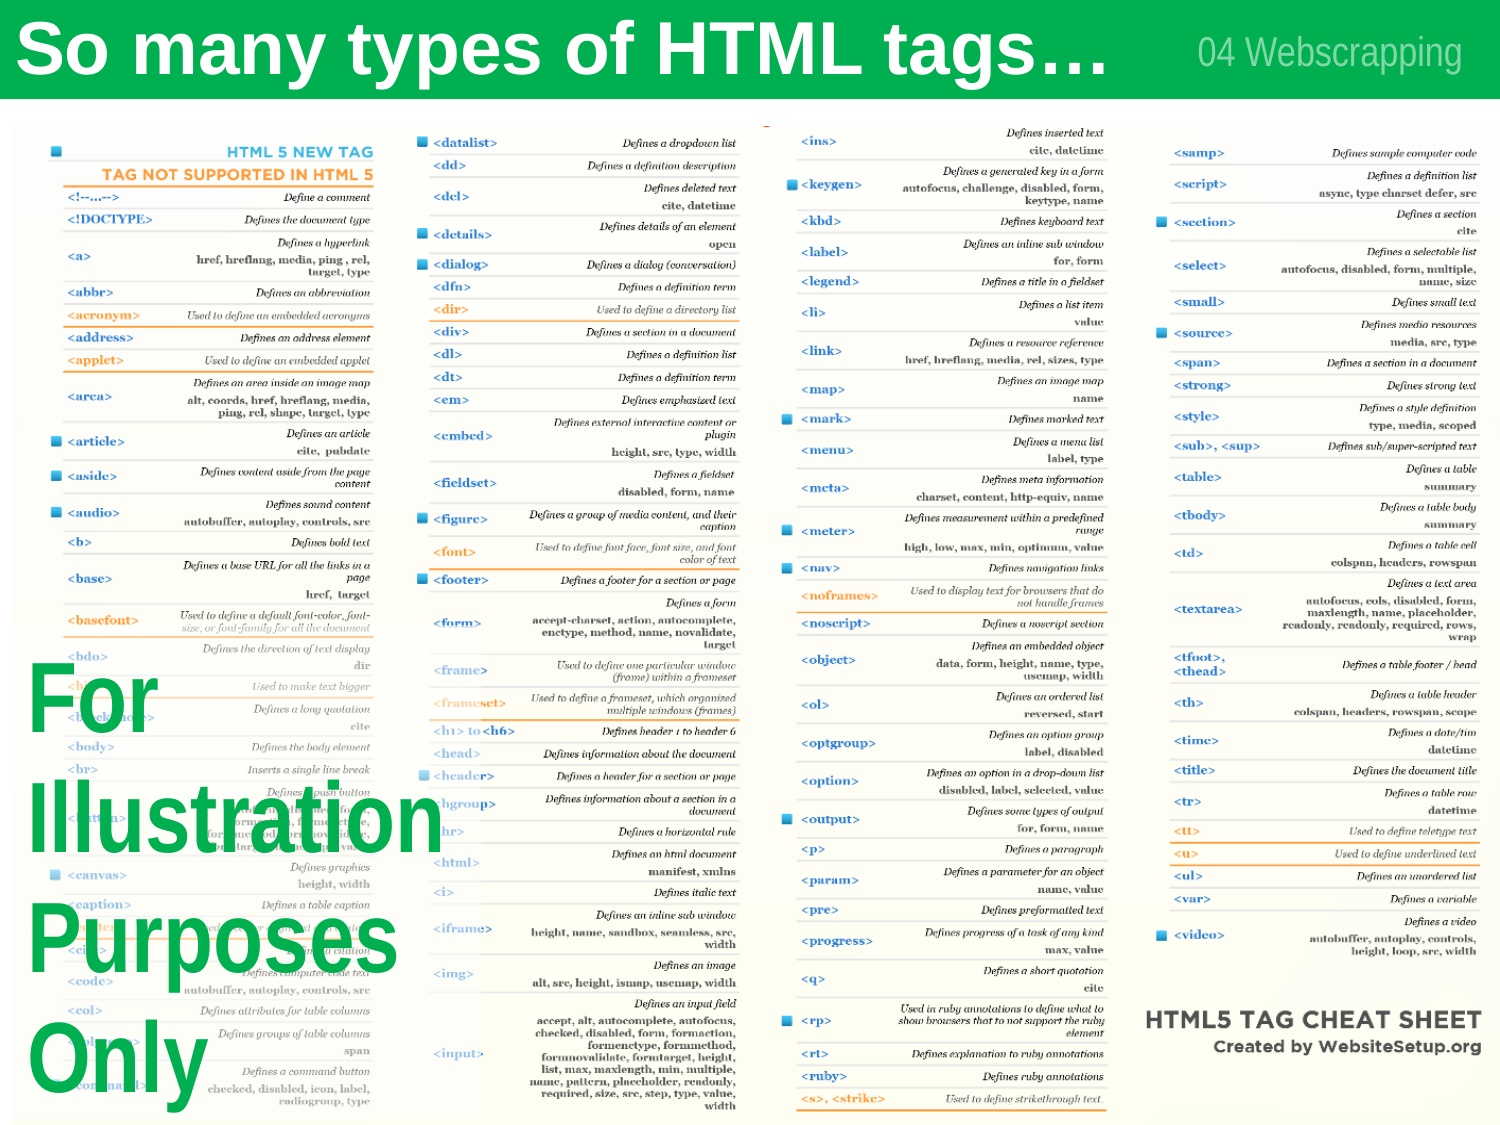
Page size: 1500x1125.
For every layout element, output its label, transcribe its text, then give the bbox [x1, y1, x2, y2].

slide_number 04 Webscrapping [1294, 19, 1478, 80]
title So many types of HTML tags… [0, 0, 1294, 100]
picture [12, 126, 1500, 1125]
